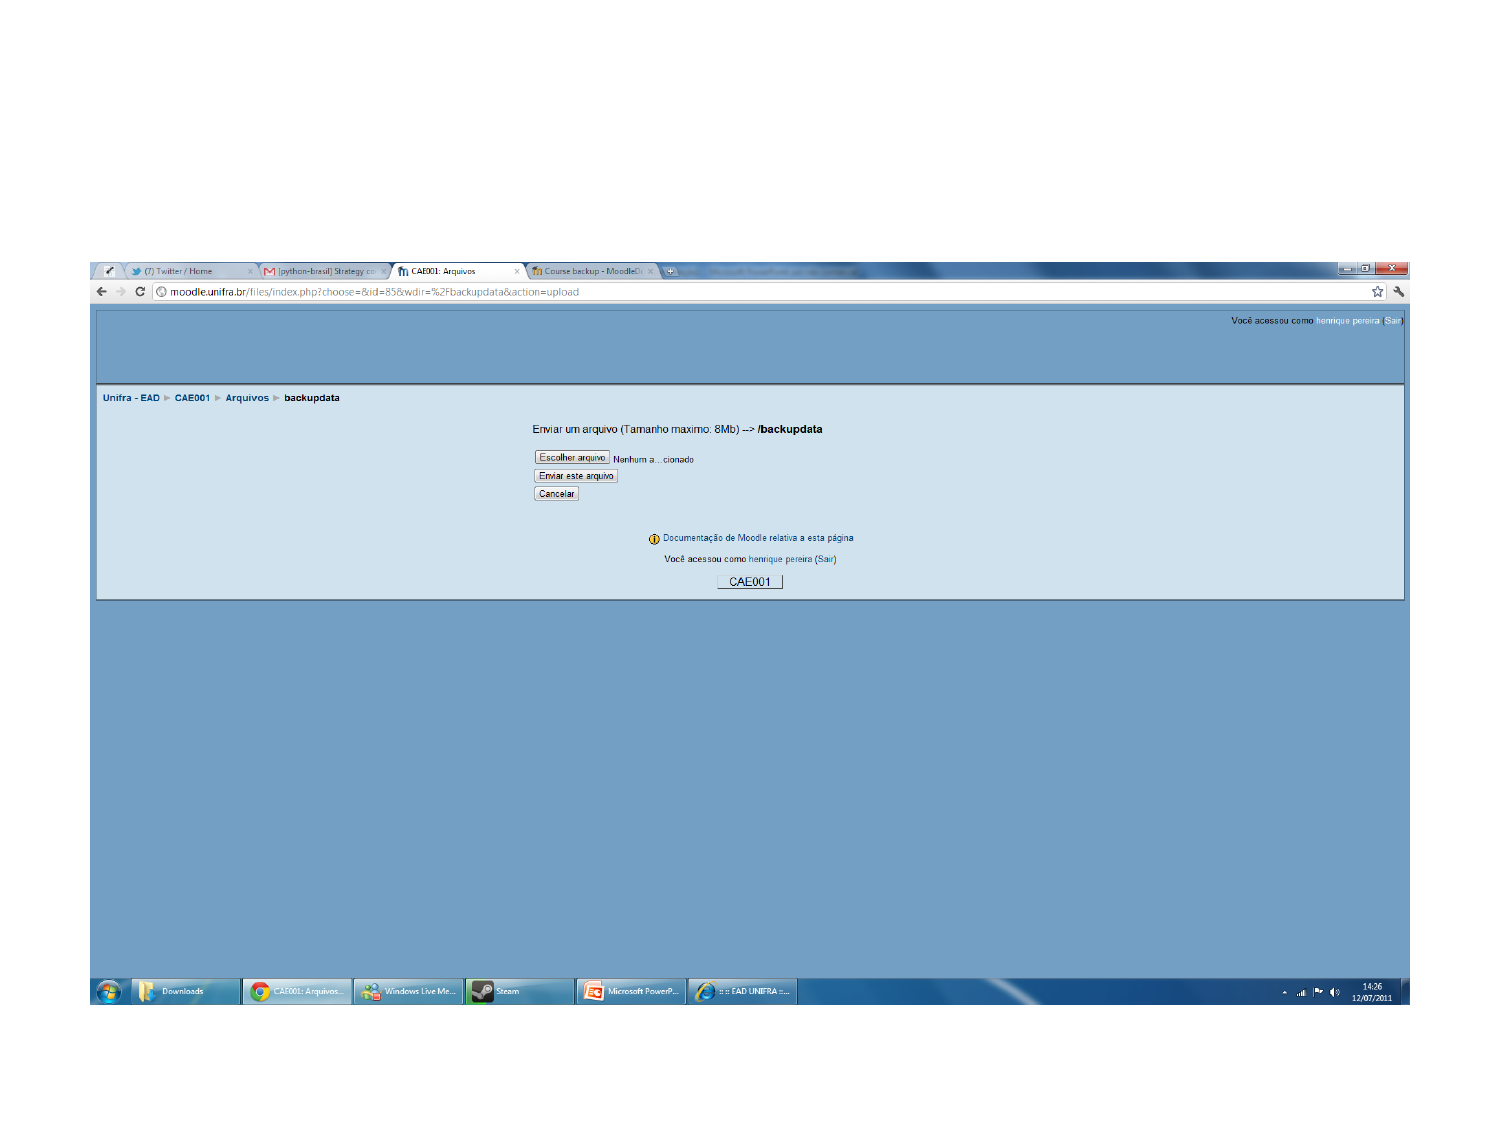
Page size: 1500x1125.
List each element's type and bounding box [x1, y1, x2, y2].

list [89, 262, 1411, 1006]
